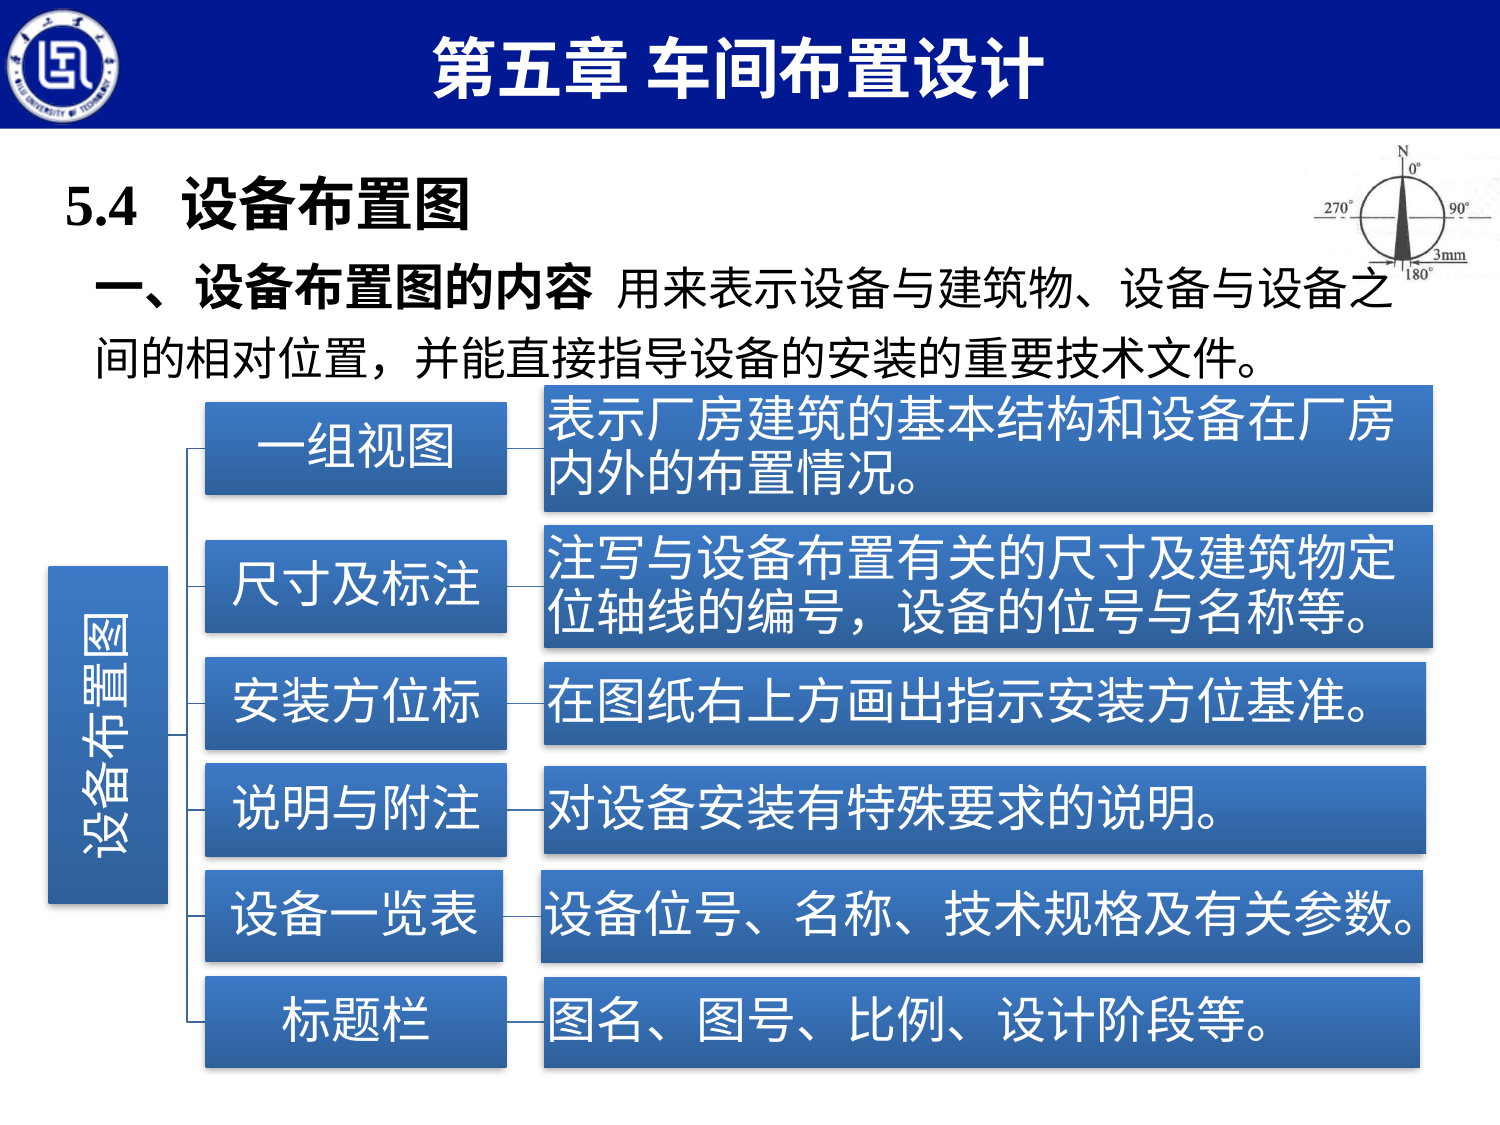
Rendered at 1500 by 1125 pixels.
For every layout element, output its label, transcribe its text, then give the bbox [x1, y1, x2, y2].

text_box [43, 385, 1438, 1069]
text_box 第五章 车间布置设计 [58, 19, 1418, 115]
text_box 5.4 设备布置图 一、设备布置图的内容 用来表示设备与建筑物、设备与设备之间的相对位置，并能直接指导设备的安装的重要技术文件。 [50, 160, 1438, 384]
picture [1, 7, 123, 126]
picture [1304, 139, 1500, 285]
